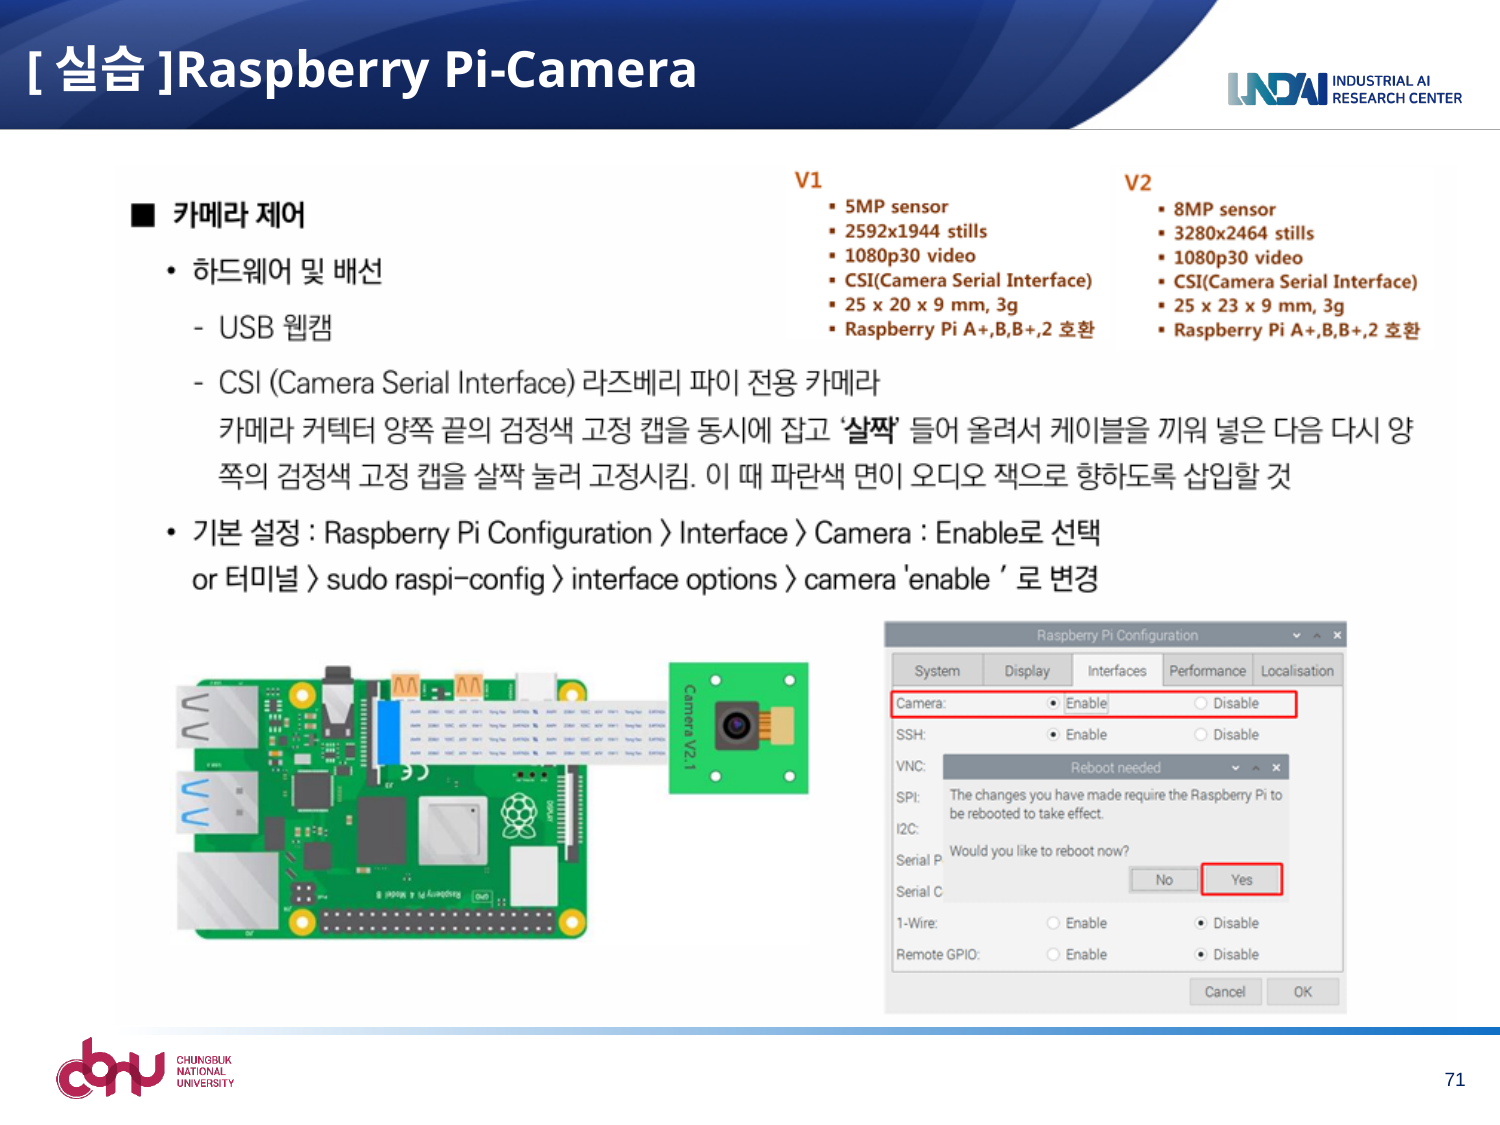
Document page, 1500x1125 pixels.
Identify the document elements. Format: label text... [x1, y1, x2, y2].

picture [56, 1037, 234, 1099]
title [실습]Raspberry Pi-Camera [26, 14, 1346, 120]
picture [114, 165, 1457, 1025]
picture [0, 0, 1500, 129]
